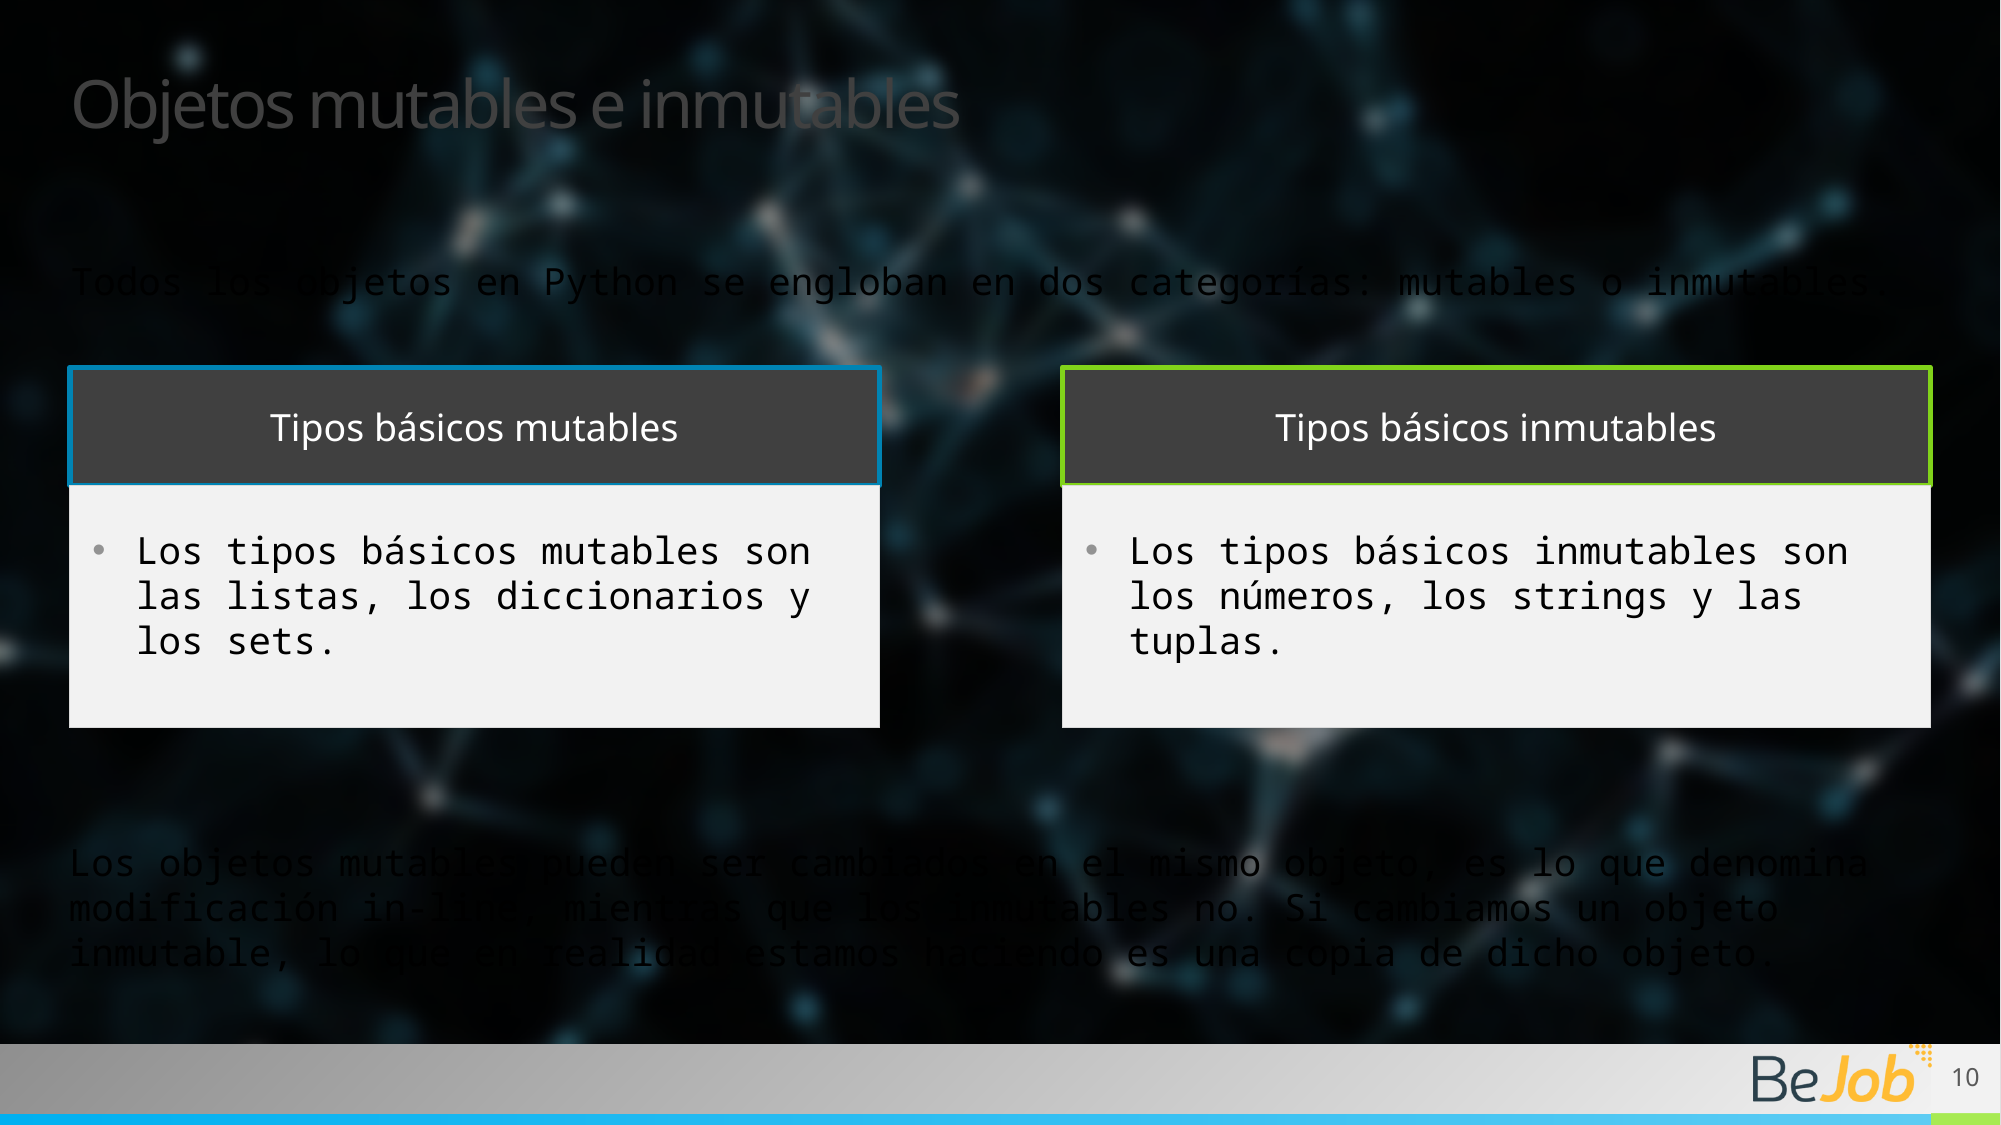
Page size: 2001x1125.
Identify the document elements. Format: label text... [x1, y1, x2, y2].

list Los tipos básicos inmutables son los números, los strings y las tuplas. [1062, 485, 1931, 728]
title Objetos mutables e inmutables [70, 70, 1932, 142]
list Todos los objetos en Python se engloban en dos categorías: mutables o inmutables. [70, 257, 1932, 317]
list Los tipos básicos mutables son las listas, los diccionarios y los sets. [69, 485, 880, 728]
text_box Los objetos mutables pueden ser cambiados en el mismo objeto, es lo que denomina modificación in-line, mientras que los inmutables no. Si cambiamos un objeto inmutable, lo que en realidad estamos haciendo es una copia de dicho objeto. [69, 838, 1930, 1003]
list Tipos básicos inmutables [1060, 365, 1932, 488]
slide_number 10 [1932, 1044, 2000, 1114]
list Tipos básicos mutables [68, 365, 882, 488]
picture [0, 0, 2001, 1125]
text_box [0, 1043, 1932, 1114]
